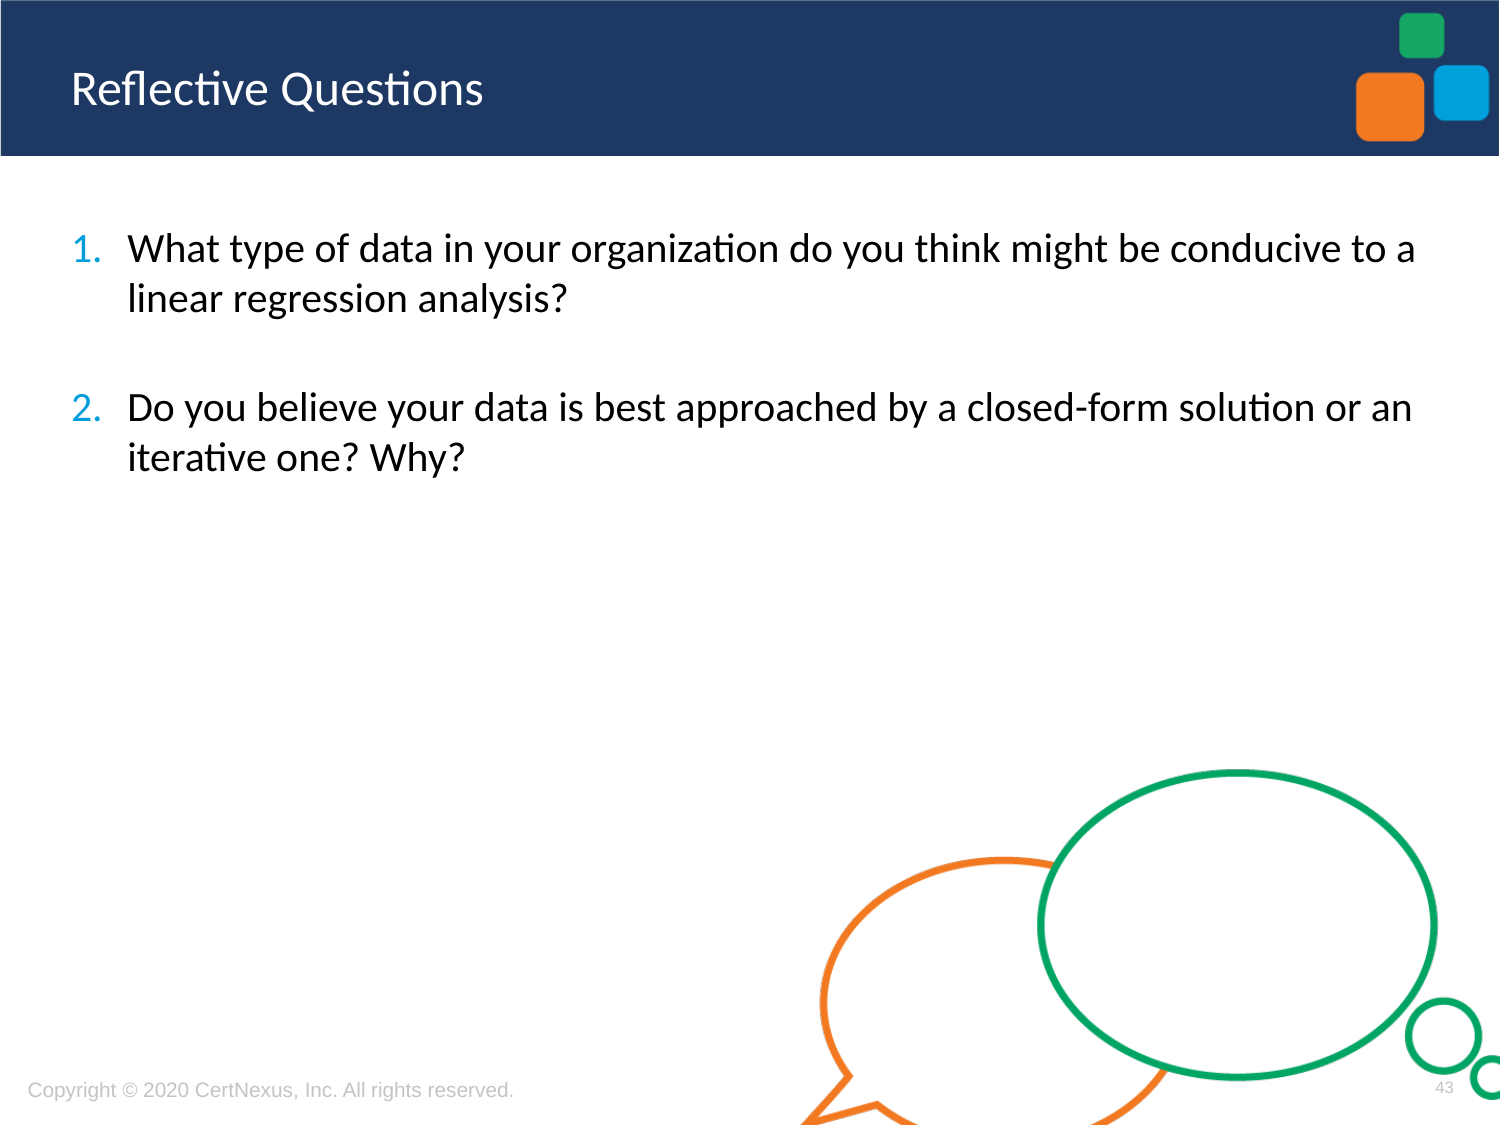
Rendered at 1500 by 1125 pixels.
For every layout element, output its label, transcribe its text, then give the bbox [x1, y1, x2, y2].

picture [783, 758, 1500, 1125]
picture [0, 0, 1500, 156]
slide_number 43 [1118, 1057, 1469, 1118]
list What type of data in your organization do you think might be conducive to a linear regression analysis? Do you believe your data is best approached by a closed-form solution or an iterative one? Why? [56, 213, 1444, 956]
